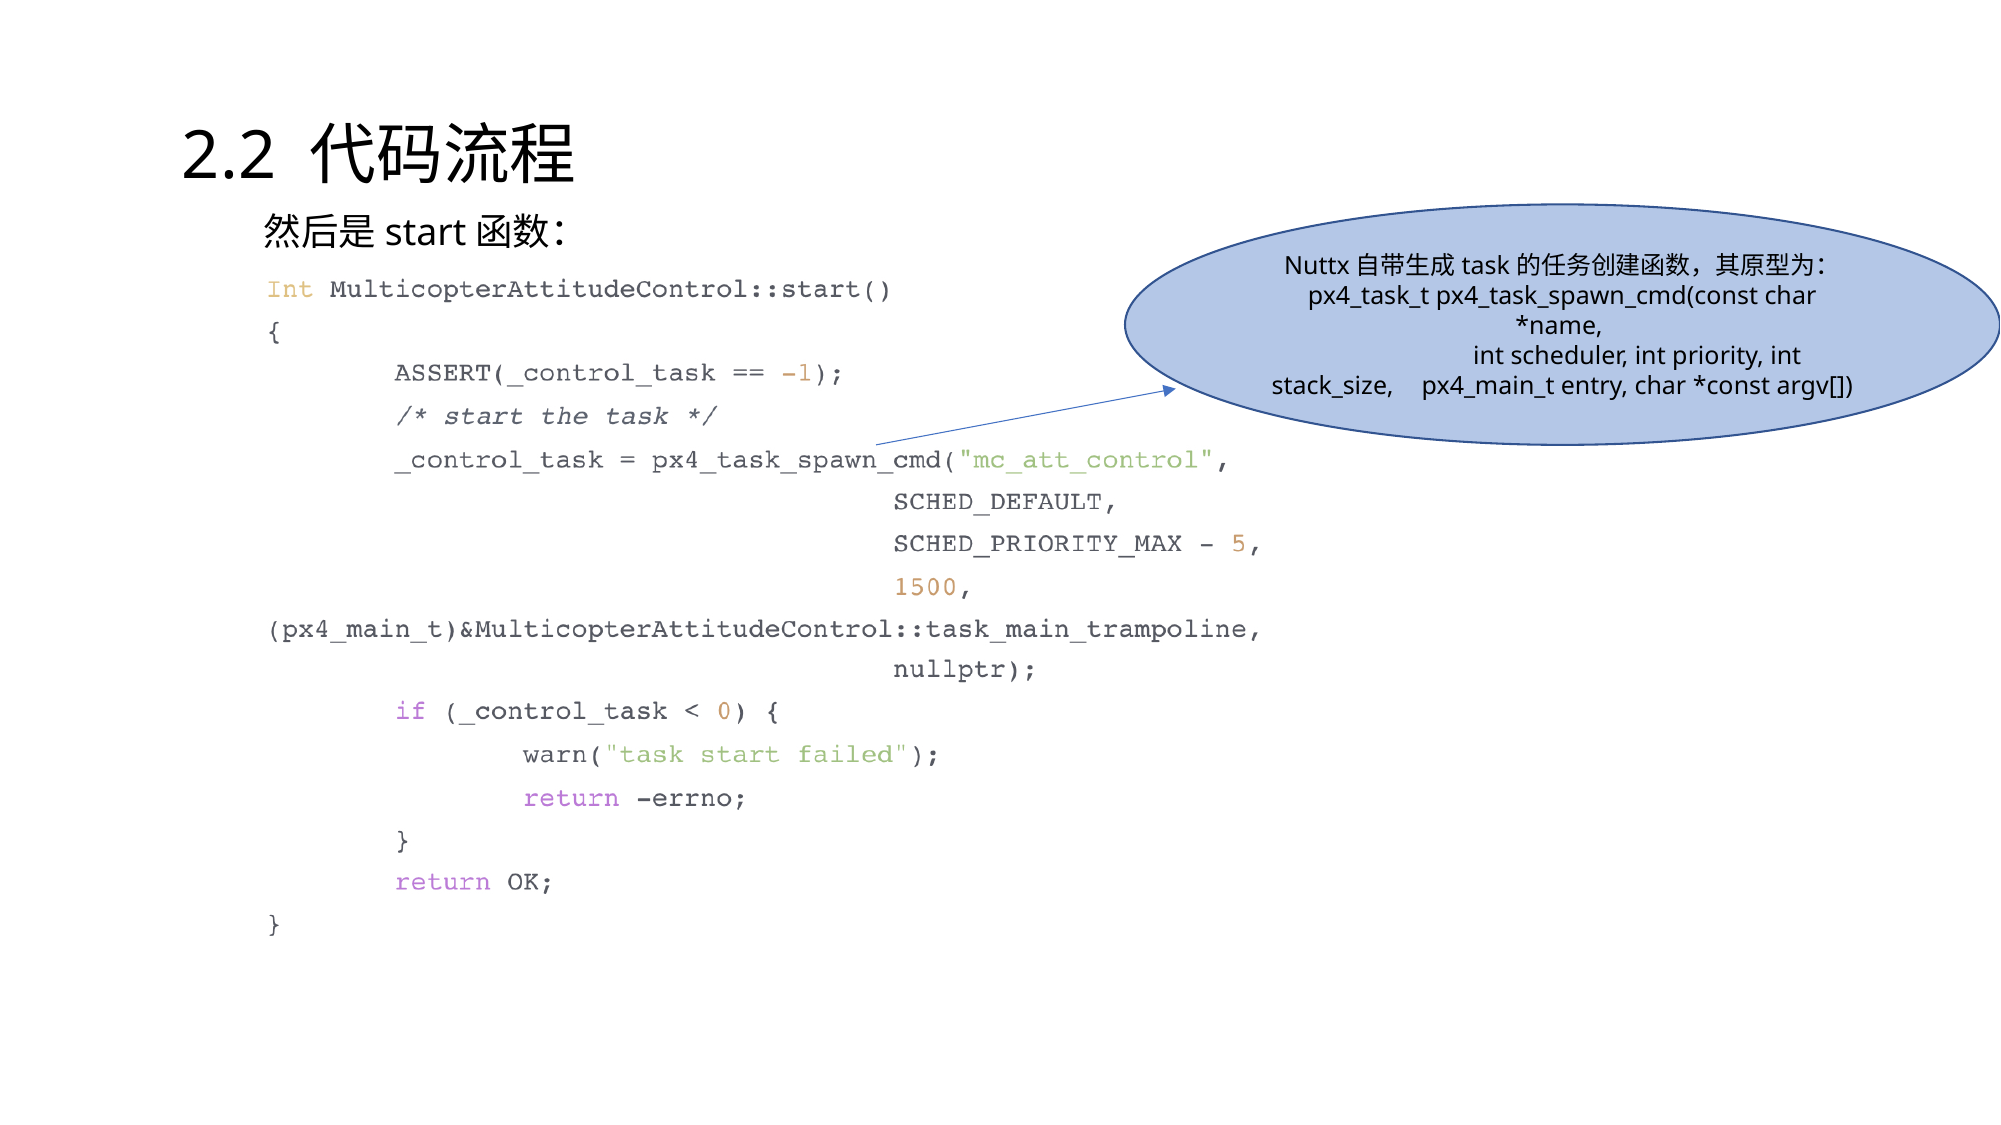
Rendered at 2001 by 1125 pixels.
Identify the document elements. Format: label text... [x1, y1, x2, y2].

text_box 然后是start函数： [248, 200, 1752, 257]
text_box 2.2 代码流程 [167, 104, 1311, 200]
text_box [875, 388, 1176, 445]
text_box Nuttx自带生成task的任务创建函数，其原型为： px4_task_t px4_task_spawn_cmd(const char *name, int scheduler, int priority, int stack_size, px4_main_t entry, char *const argv[]) [1198, 203, 2000, 446]
picture [212, 257, 1507, 951]
